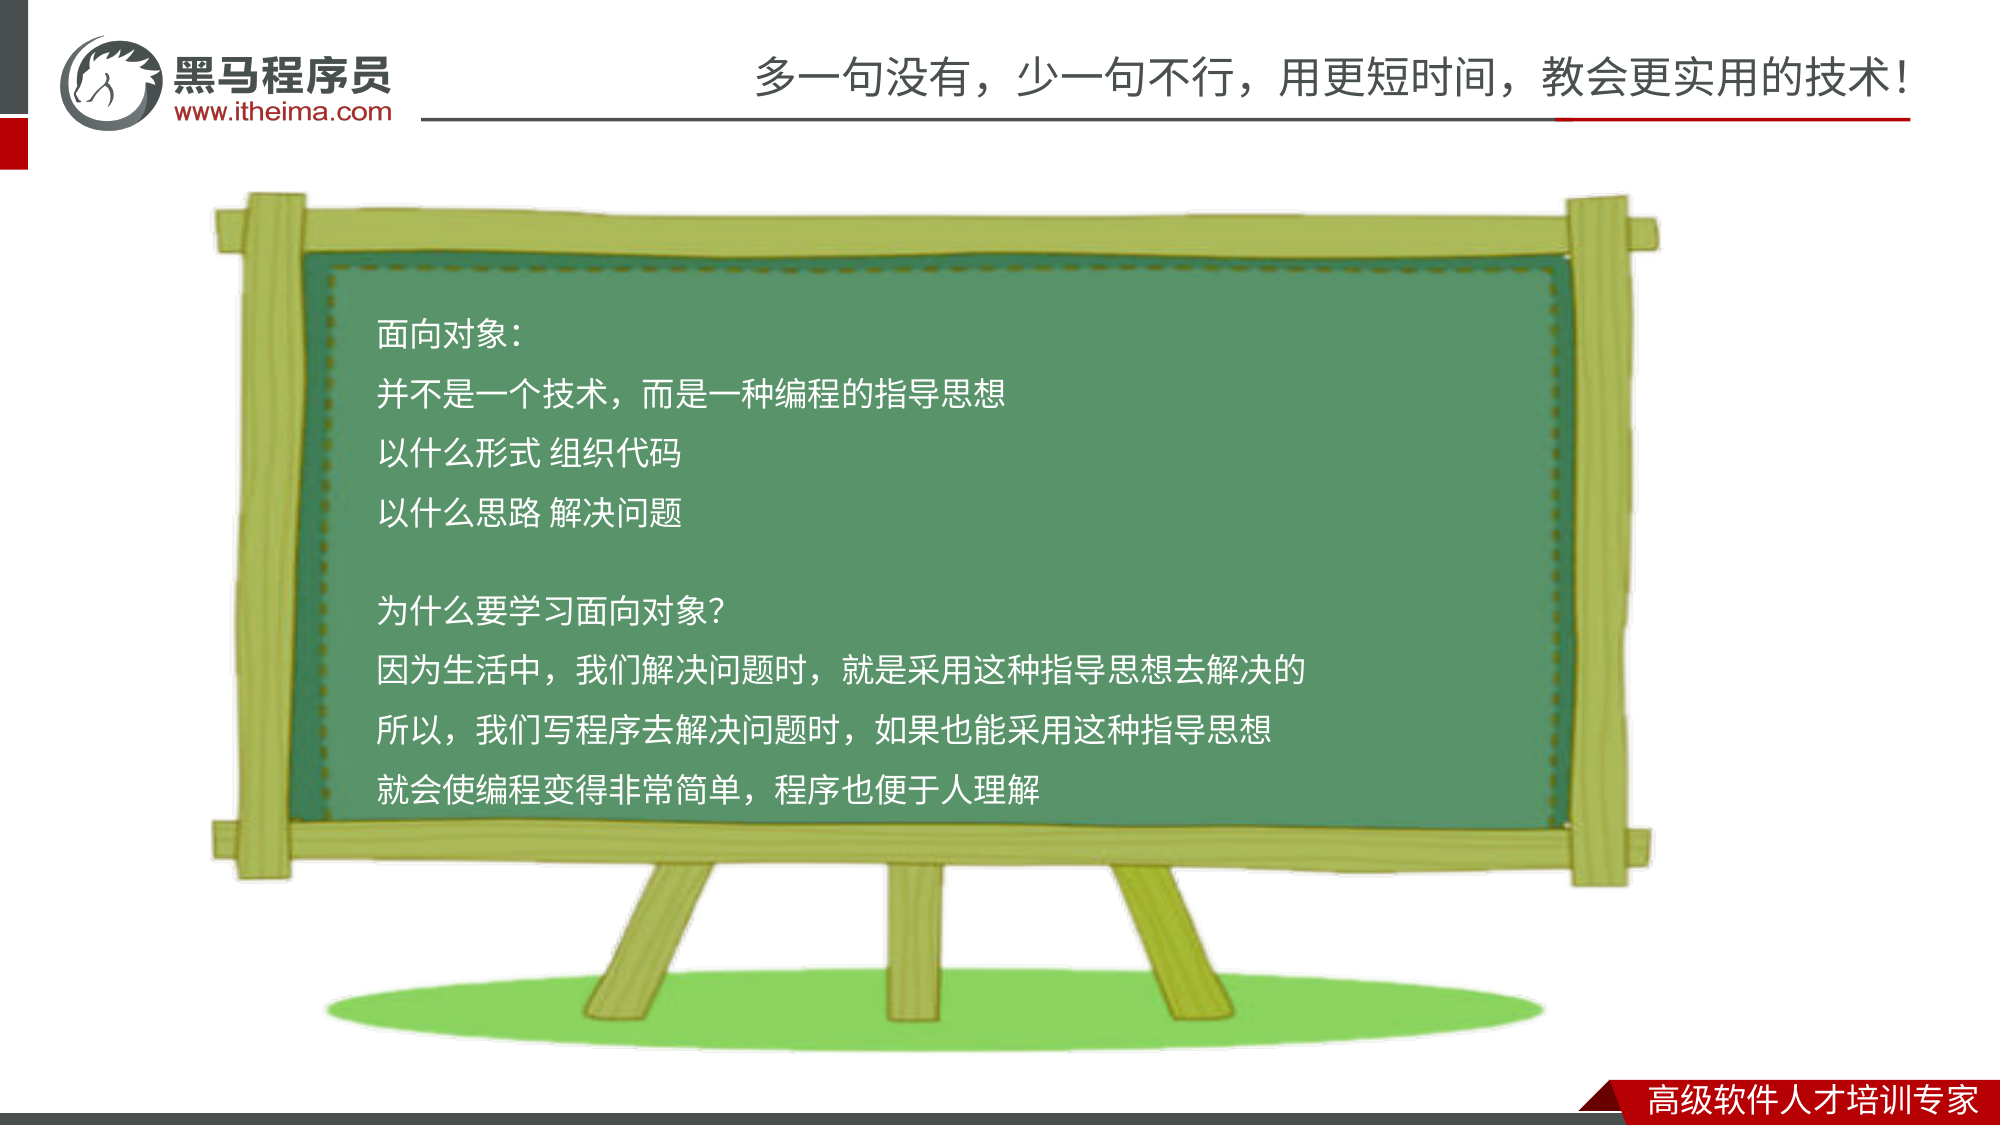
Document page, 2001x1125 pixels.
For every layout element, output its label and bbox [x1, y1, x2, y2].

picture [209, 190, 1664, 1055]
title [116, 40, 1556, 125]
picture [14, 0, 453, 179]
